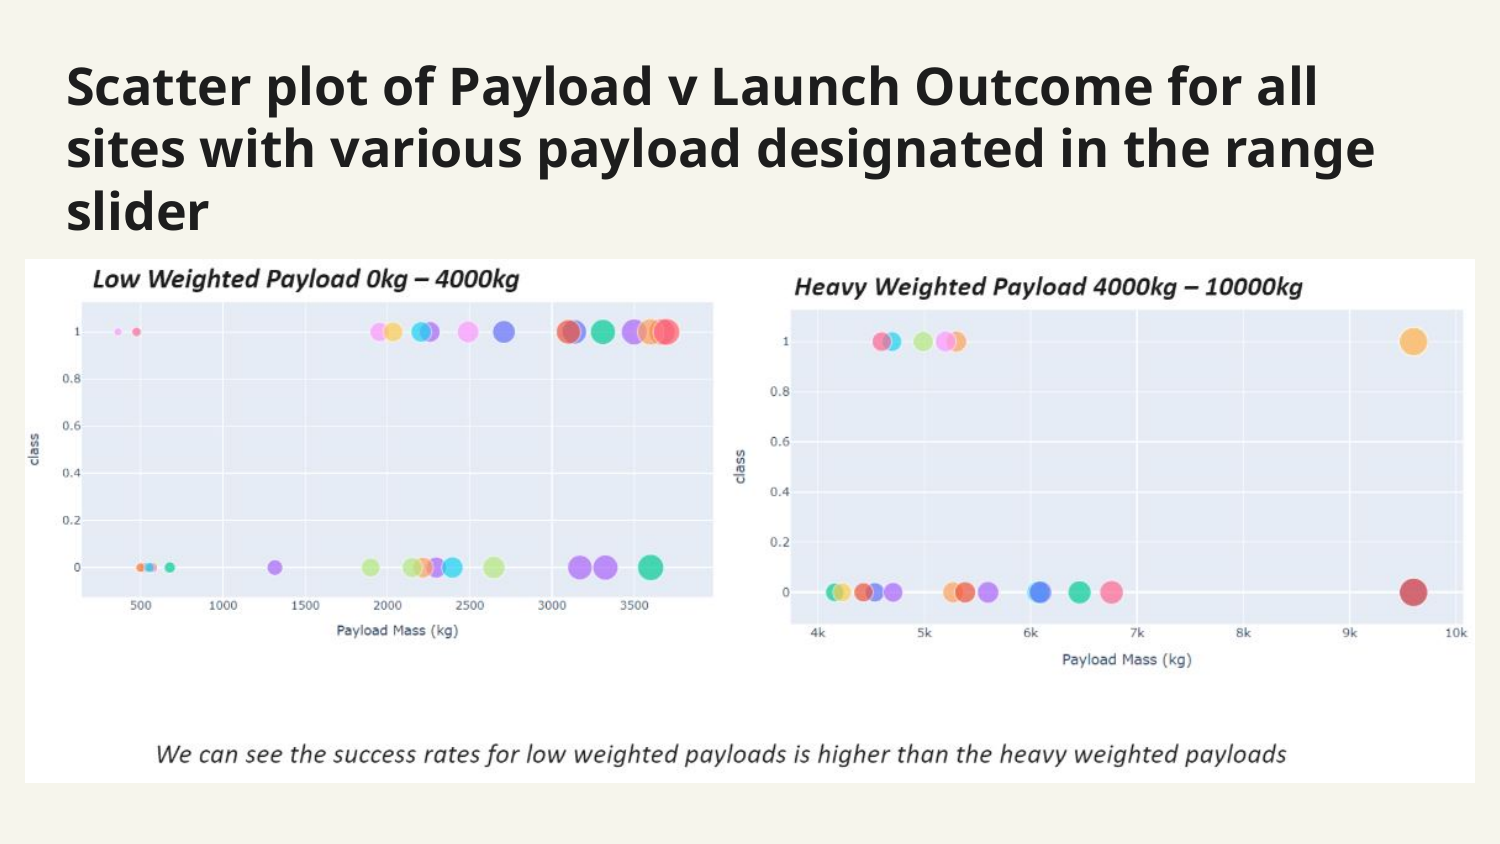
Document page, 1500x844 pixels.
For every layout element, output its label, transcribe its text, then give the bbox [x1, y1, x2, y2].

title Scatter plot of Payload v Launch Outcome for all sites with various payload designated in the range slider [51, 38, 1449, 167]
picture [25, 259, 1475, 783]
